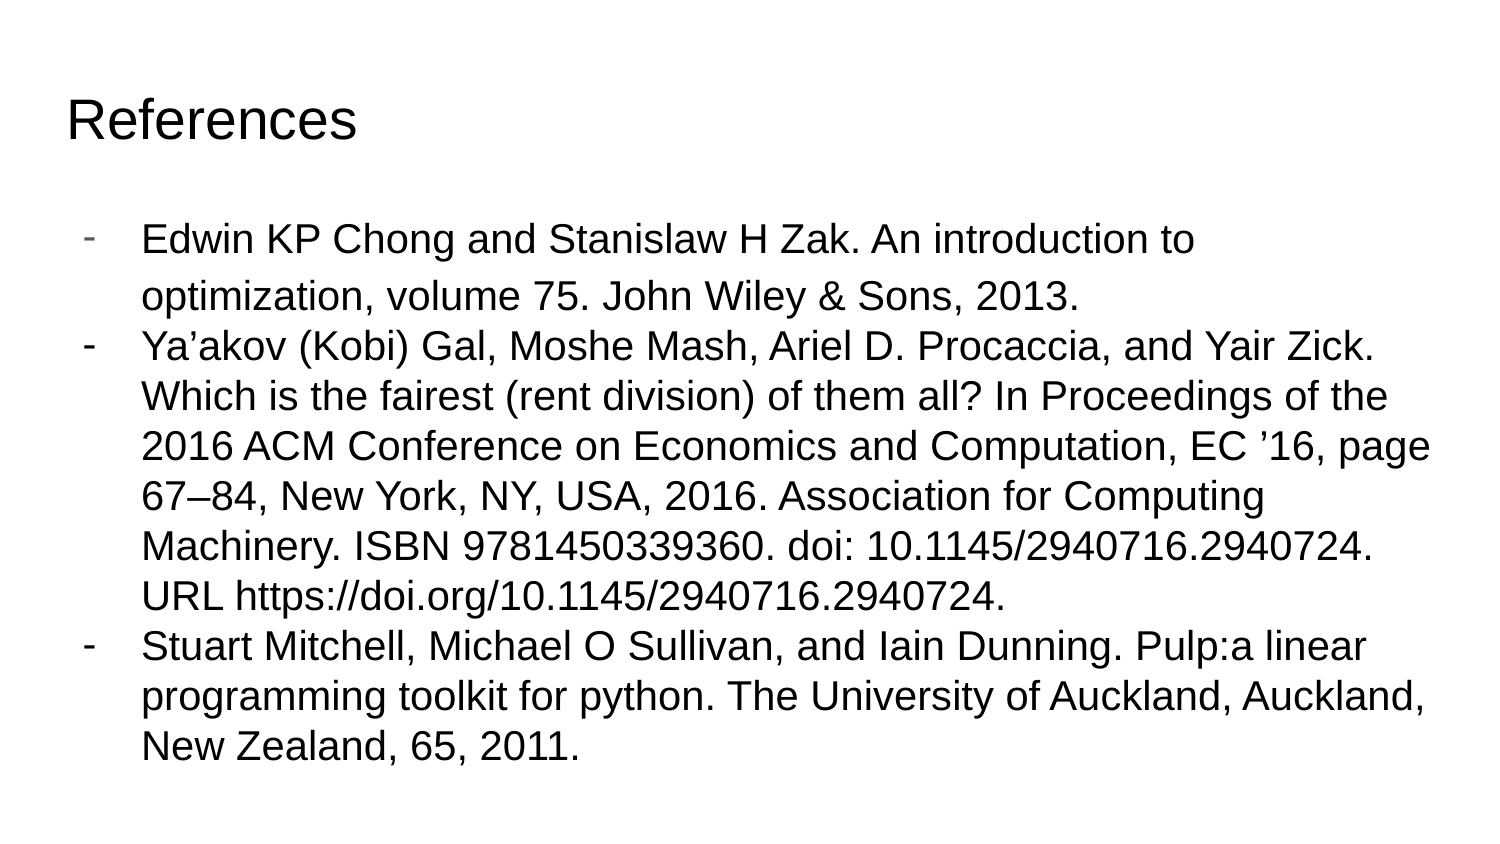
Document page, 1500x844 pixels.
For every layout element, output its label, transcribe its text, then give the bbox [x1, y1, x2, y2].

list Edwin KP Chong and Stanislaw H Zak. An introduction to optimization, volume 75. John Wiley & Sons, 2013. Ya’akov (Kobi) Gal, Moshe Mash, Ariel D. Procaccia, and Yair Zick. Which is the fairest (rent division) of them all? In Proceedings of the 2016 ACM Conference on Economics and Computation, EC ’16, page 67–84, New York, NY, USA, 2016. Association for Computing Machinery. ISBN 9781450339360. doi: 10.1145/2940716.2940724. URL https://doi.org/10.1145/2940716.2940724. Stuart Mitchell, Michael O Sullivan, and Iain Dunning. Pulp:a linear programming toolkit for python. The University of Auckland, Auckland, New Zealand, 65, 2011. [51, 189, 1449, 804]
title References [51, 72, 1449, 167]
